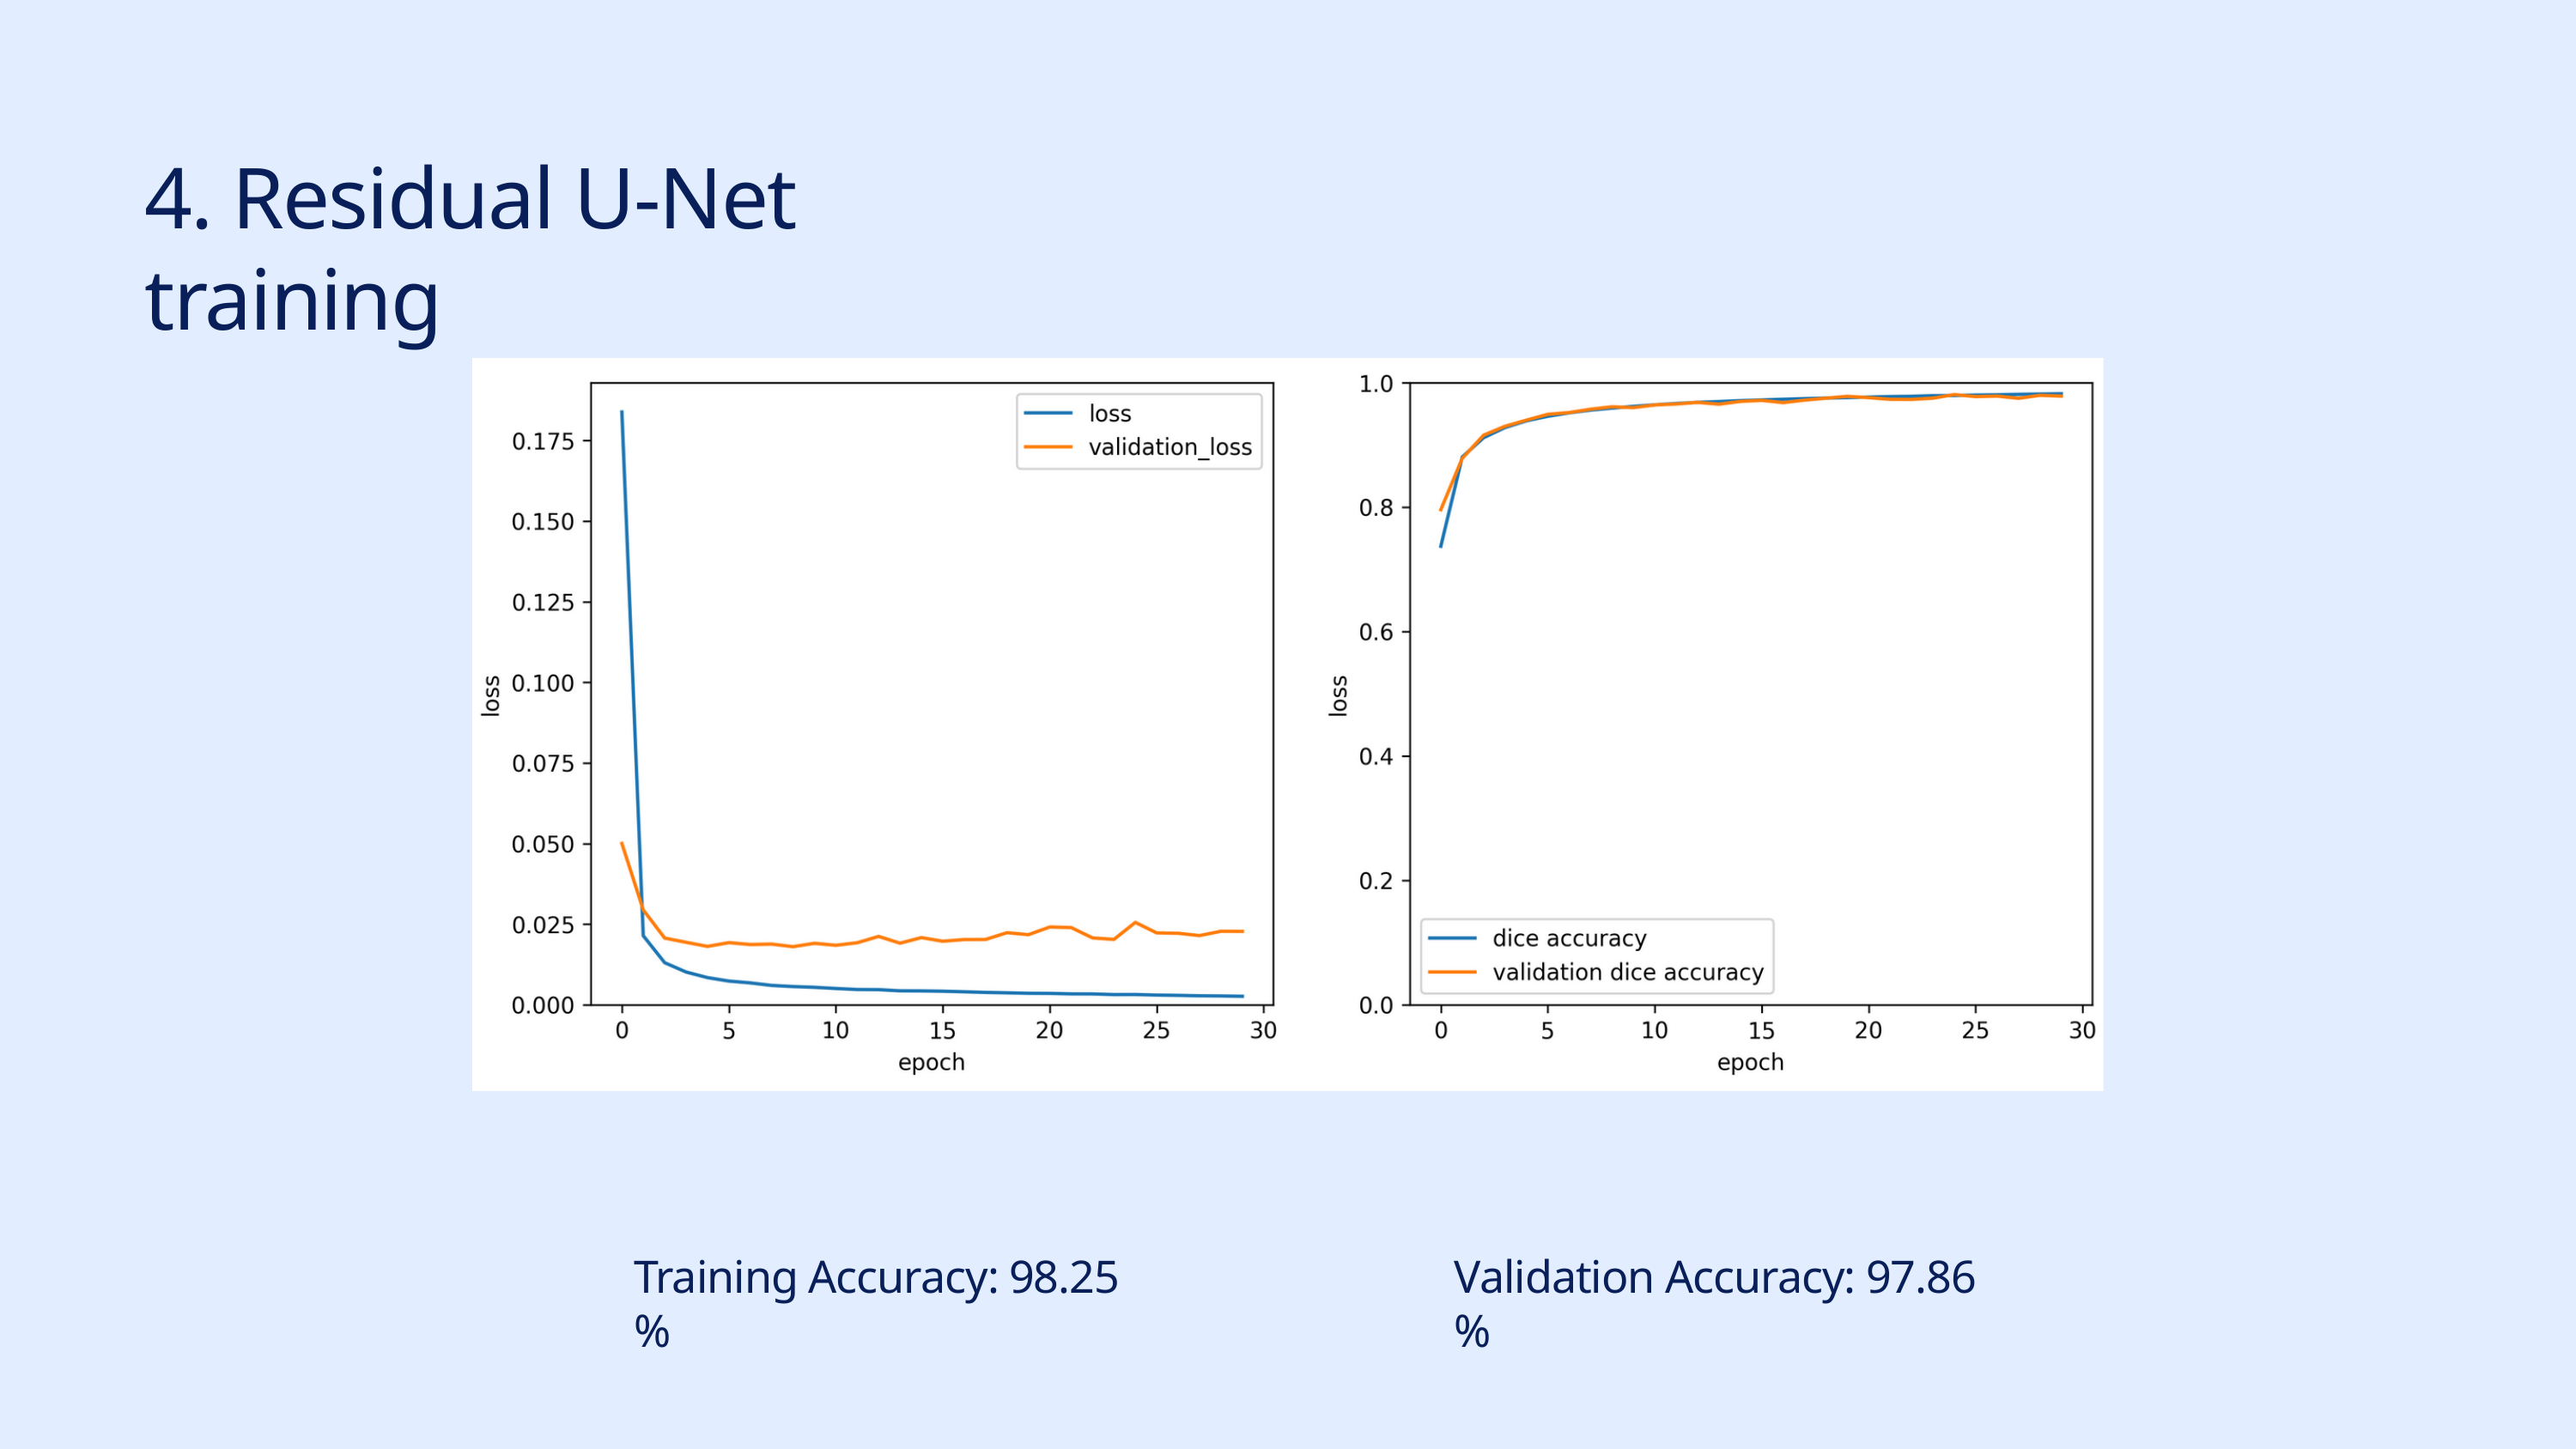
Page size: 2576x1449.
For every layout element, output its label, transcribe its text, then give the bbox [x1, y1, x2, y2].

text_box [472, 358, 2104, 1091]
text_box Validation Accuracy: 97.86 % [1454, 1248, 2014, 1356]
text_box Training Accuracy: 98.25 % [634, 1248, 1164, 1356]
text_box 4. Residual U-Net training [144, 144, 1068, 347]
